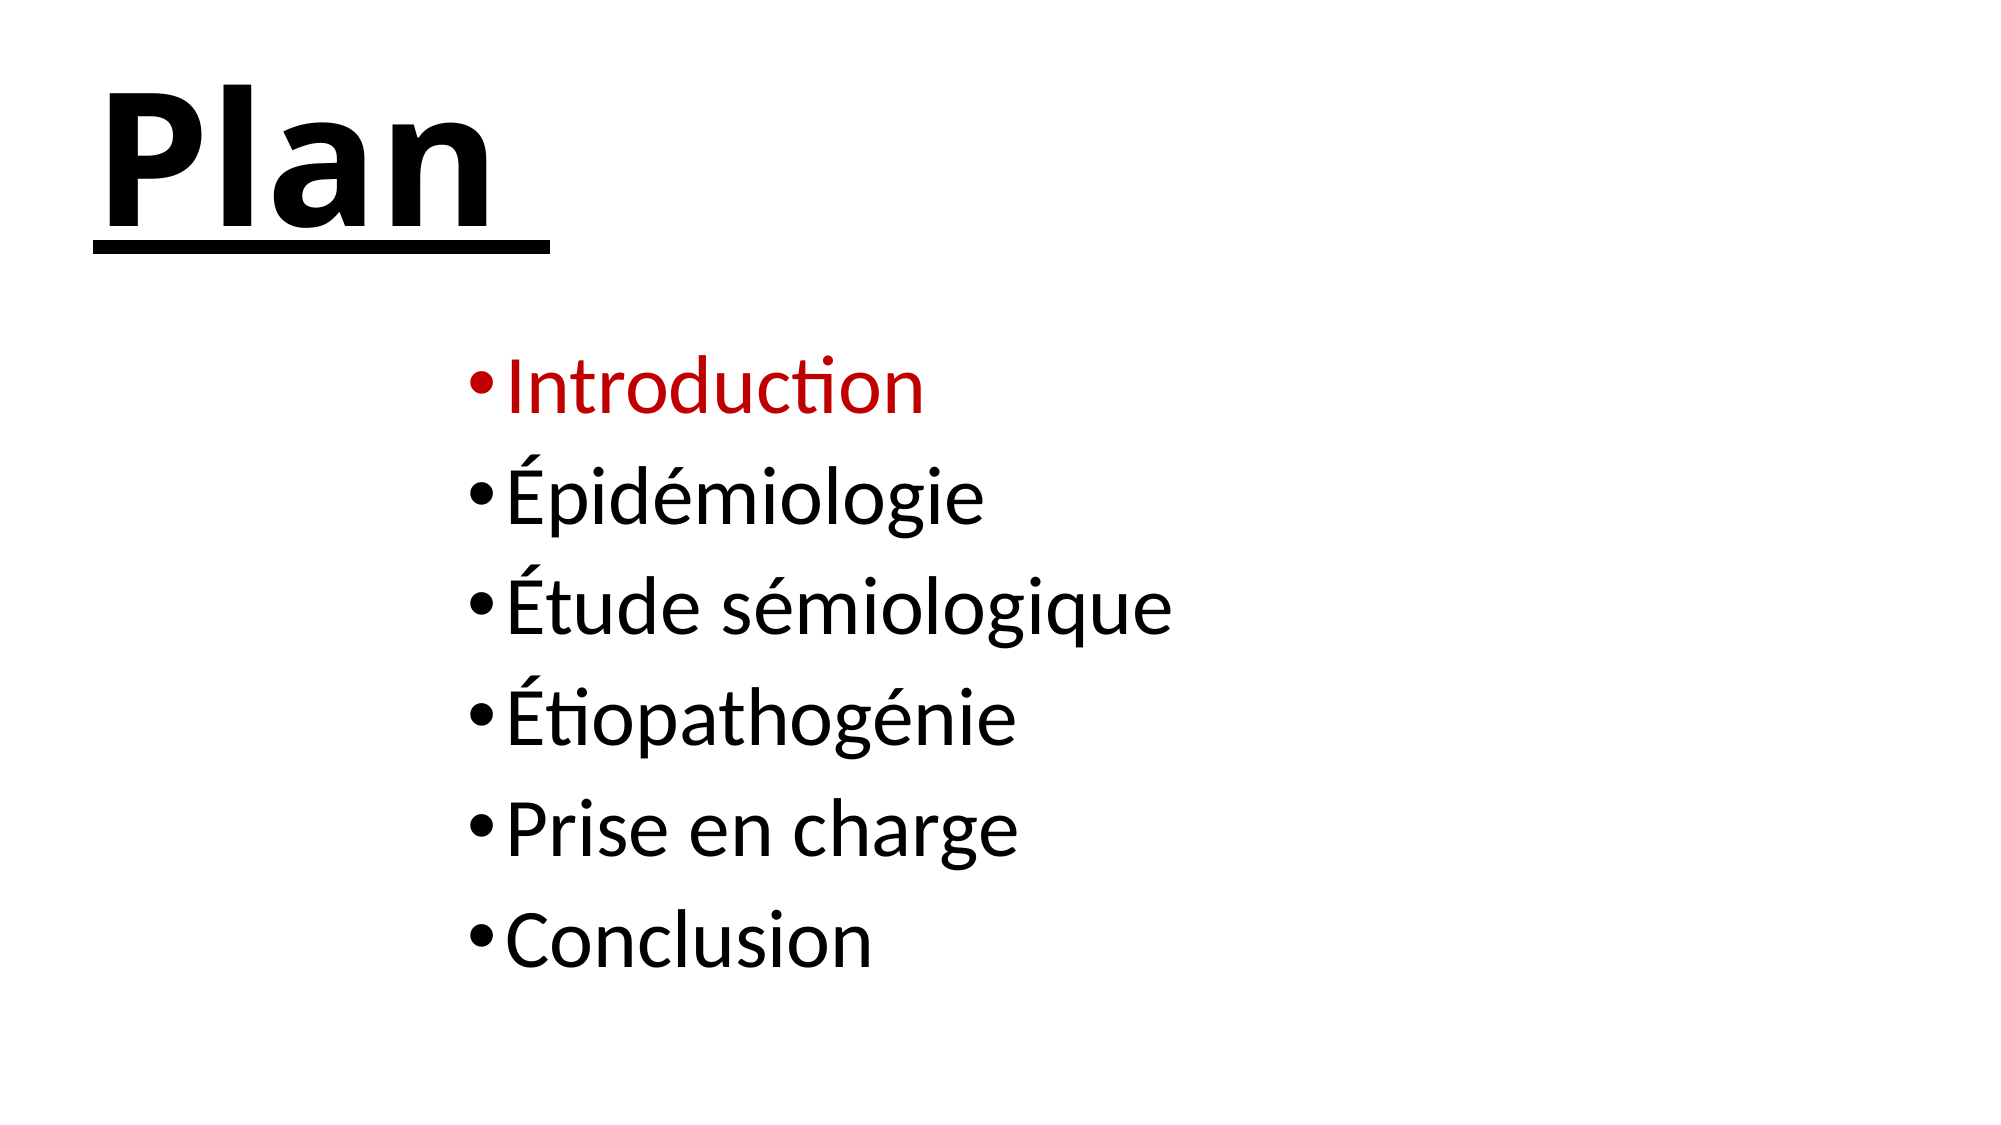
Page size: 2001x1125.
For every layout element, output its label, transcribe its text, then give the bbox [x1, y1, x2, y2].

title Plan [78, 57, 1804, 275]
list Introduction Épidémiologie Étude sémiologique Étiopathogénie Prise en charge Conclusion [452, 334, 2000, 1048]
